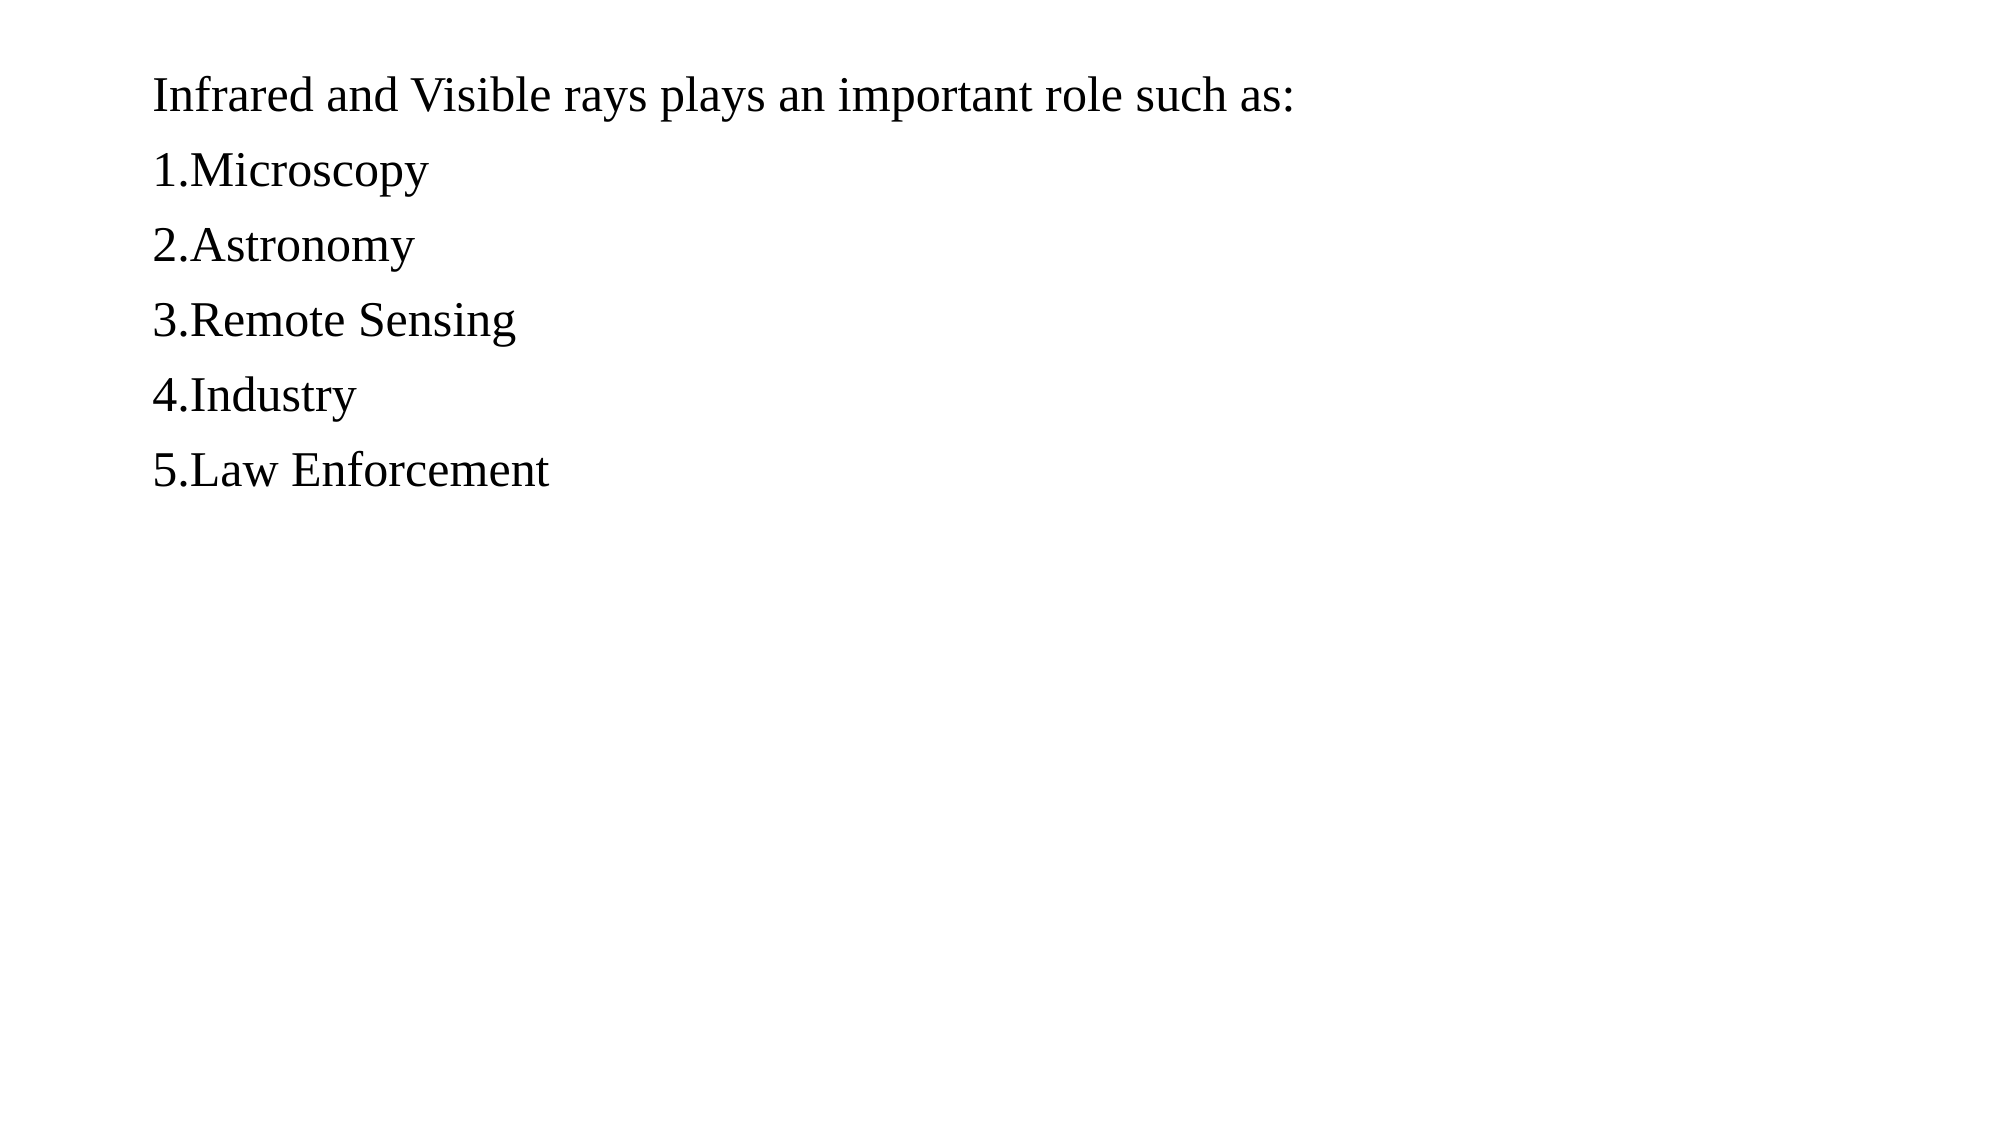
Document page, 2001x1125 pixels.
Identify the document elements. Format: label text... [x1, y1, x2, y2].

list Infrared and Visible rays plays an important role such as: 1.Microscopy 2.Astronomy 3.Remote Sensing 4.Industry 5.Law Enforcement [137, 61, 1863, 1014]
